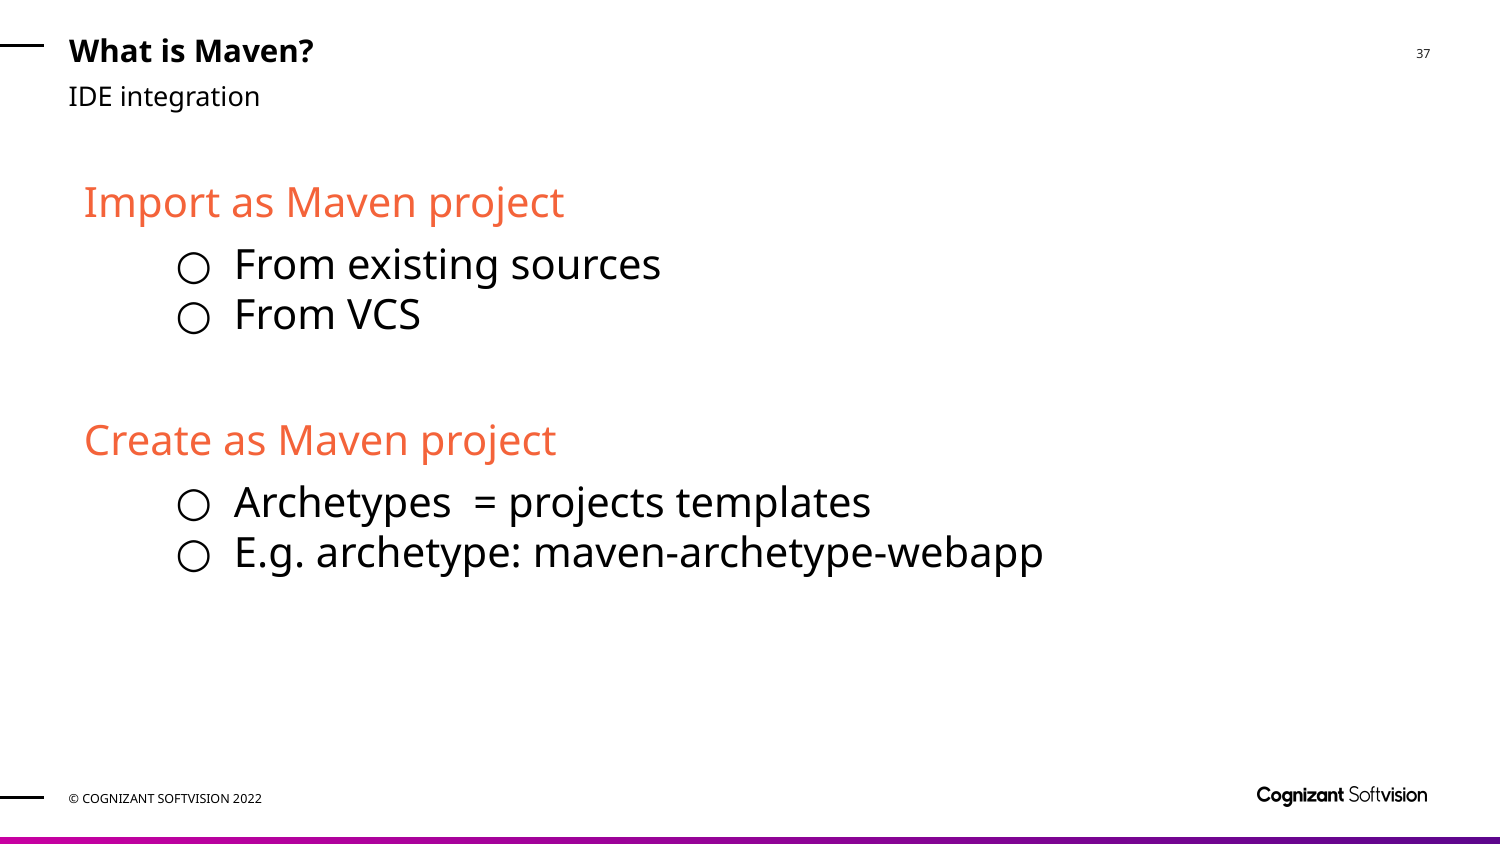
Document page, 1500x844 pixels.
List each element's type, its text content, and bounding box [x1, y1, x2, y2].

subtitle IDE integration [68, 81, 1432, 109]
picture [1257, 786, 1427, 807]
text_box Import as Maven project From existing sources From VCS Create as Maven project Archetypes = projects templates E.g. archetype: maven-archetype-webapp [69, 160, 1347, 591]
title What is Maven? [69, 28, 1272, 73]
